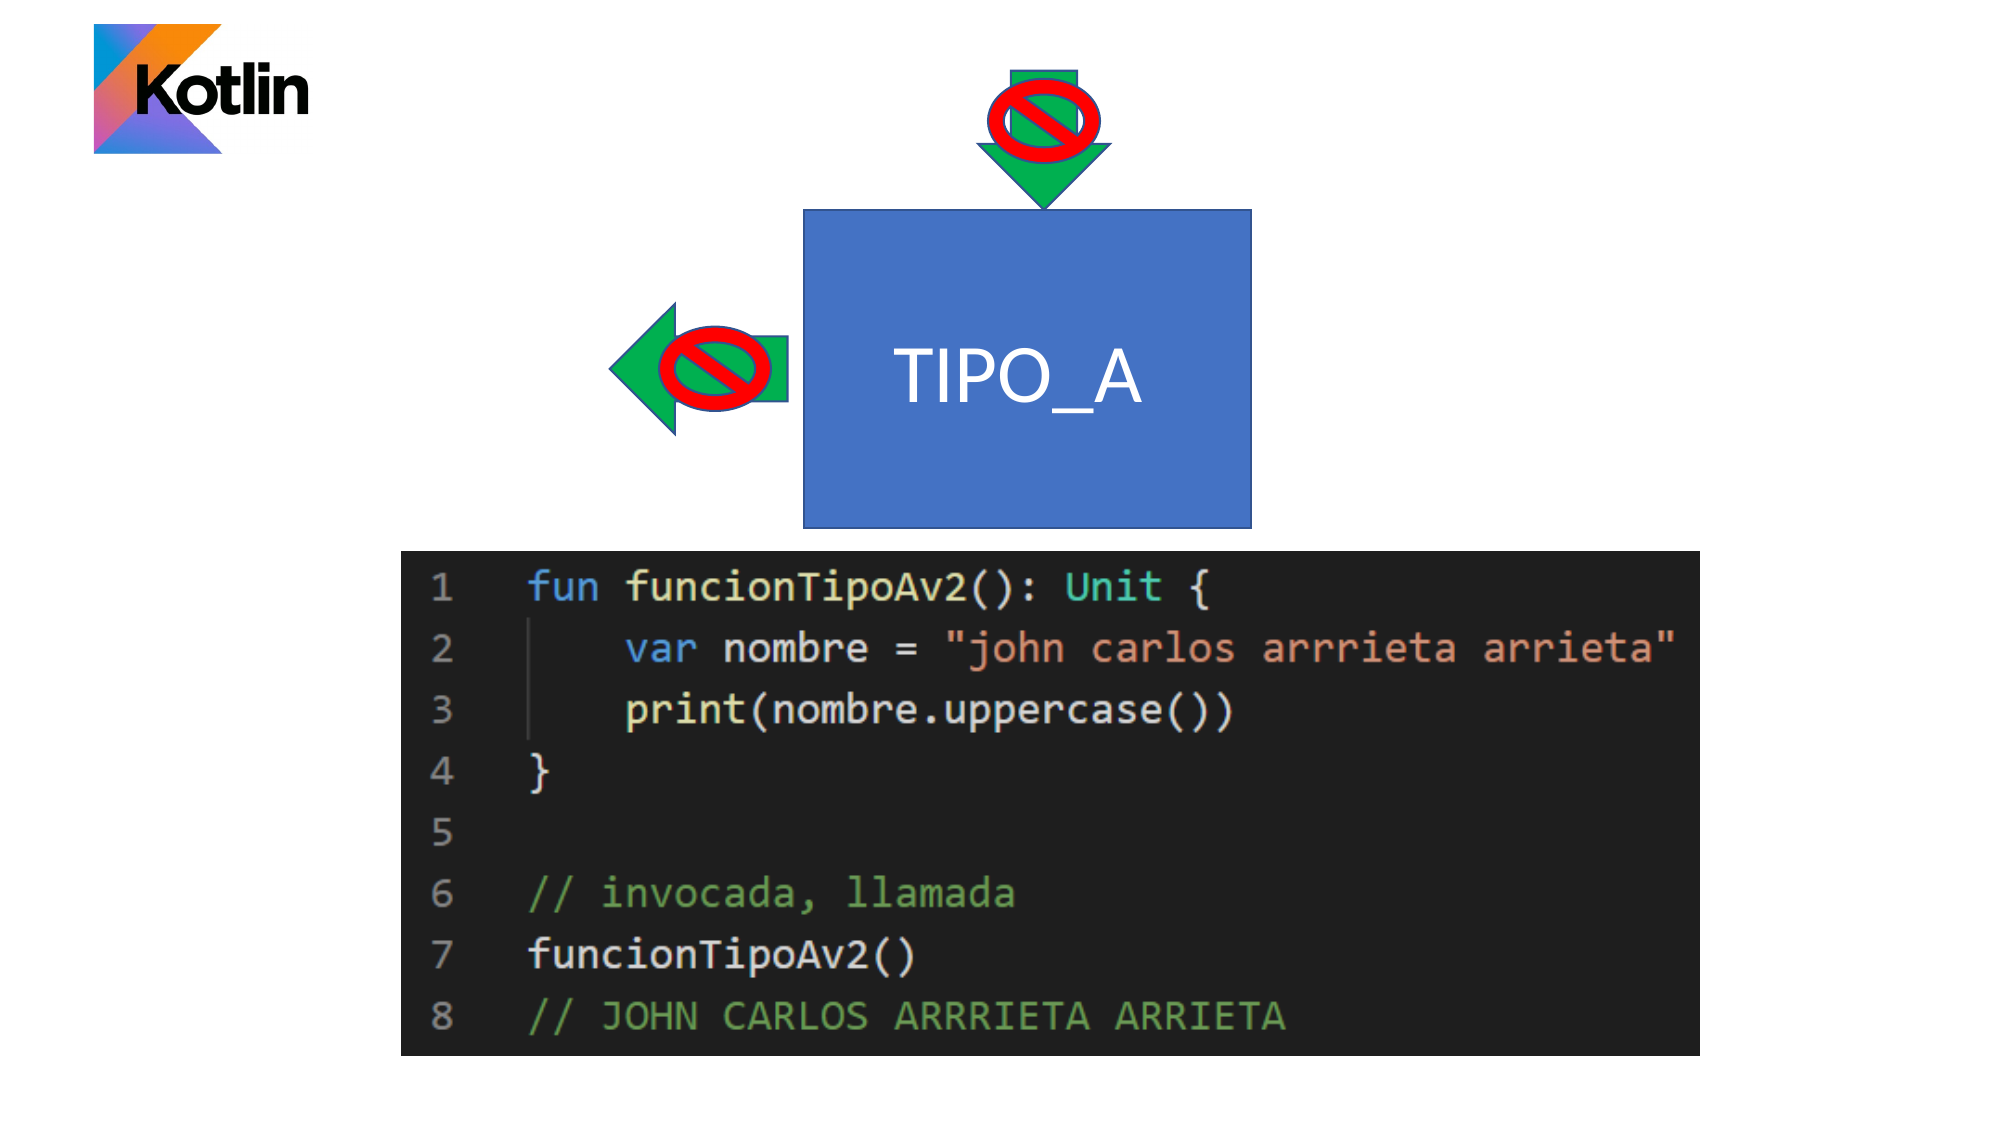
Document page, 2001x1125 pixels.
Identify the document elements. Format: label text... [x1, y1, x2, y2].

text_box [1029, 96, 1079, 133]
text_box TIPO_A [803, 209, 1252, 529]
picture [401, 551, 1700, 1056]
text_box [752, 335, 789, 403]
text_box [975, 142, 1113, 209]
text_box [608, 301, 678, 437]
text_box [657, 325, 773, 412]
text_box [1009, 109, 1059, 146]
text_box [986, 77, 1102, 165]
text_box [700, 344, 754, 381]
picture [93, 24, 313, 154]
text_box [1009, 69, 1079, 86]
text_box [676, 357, 730, 394]
